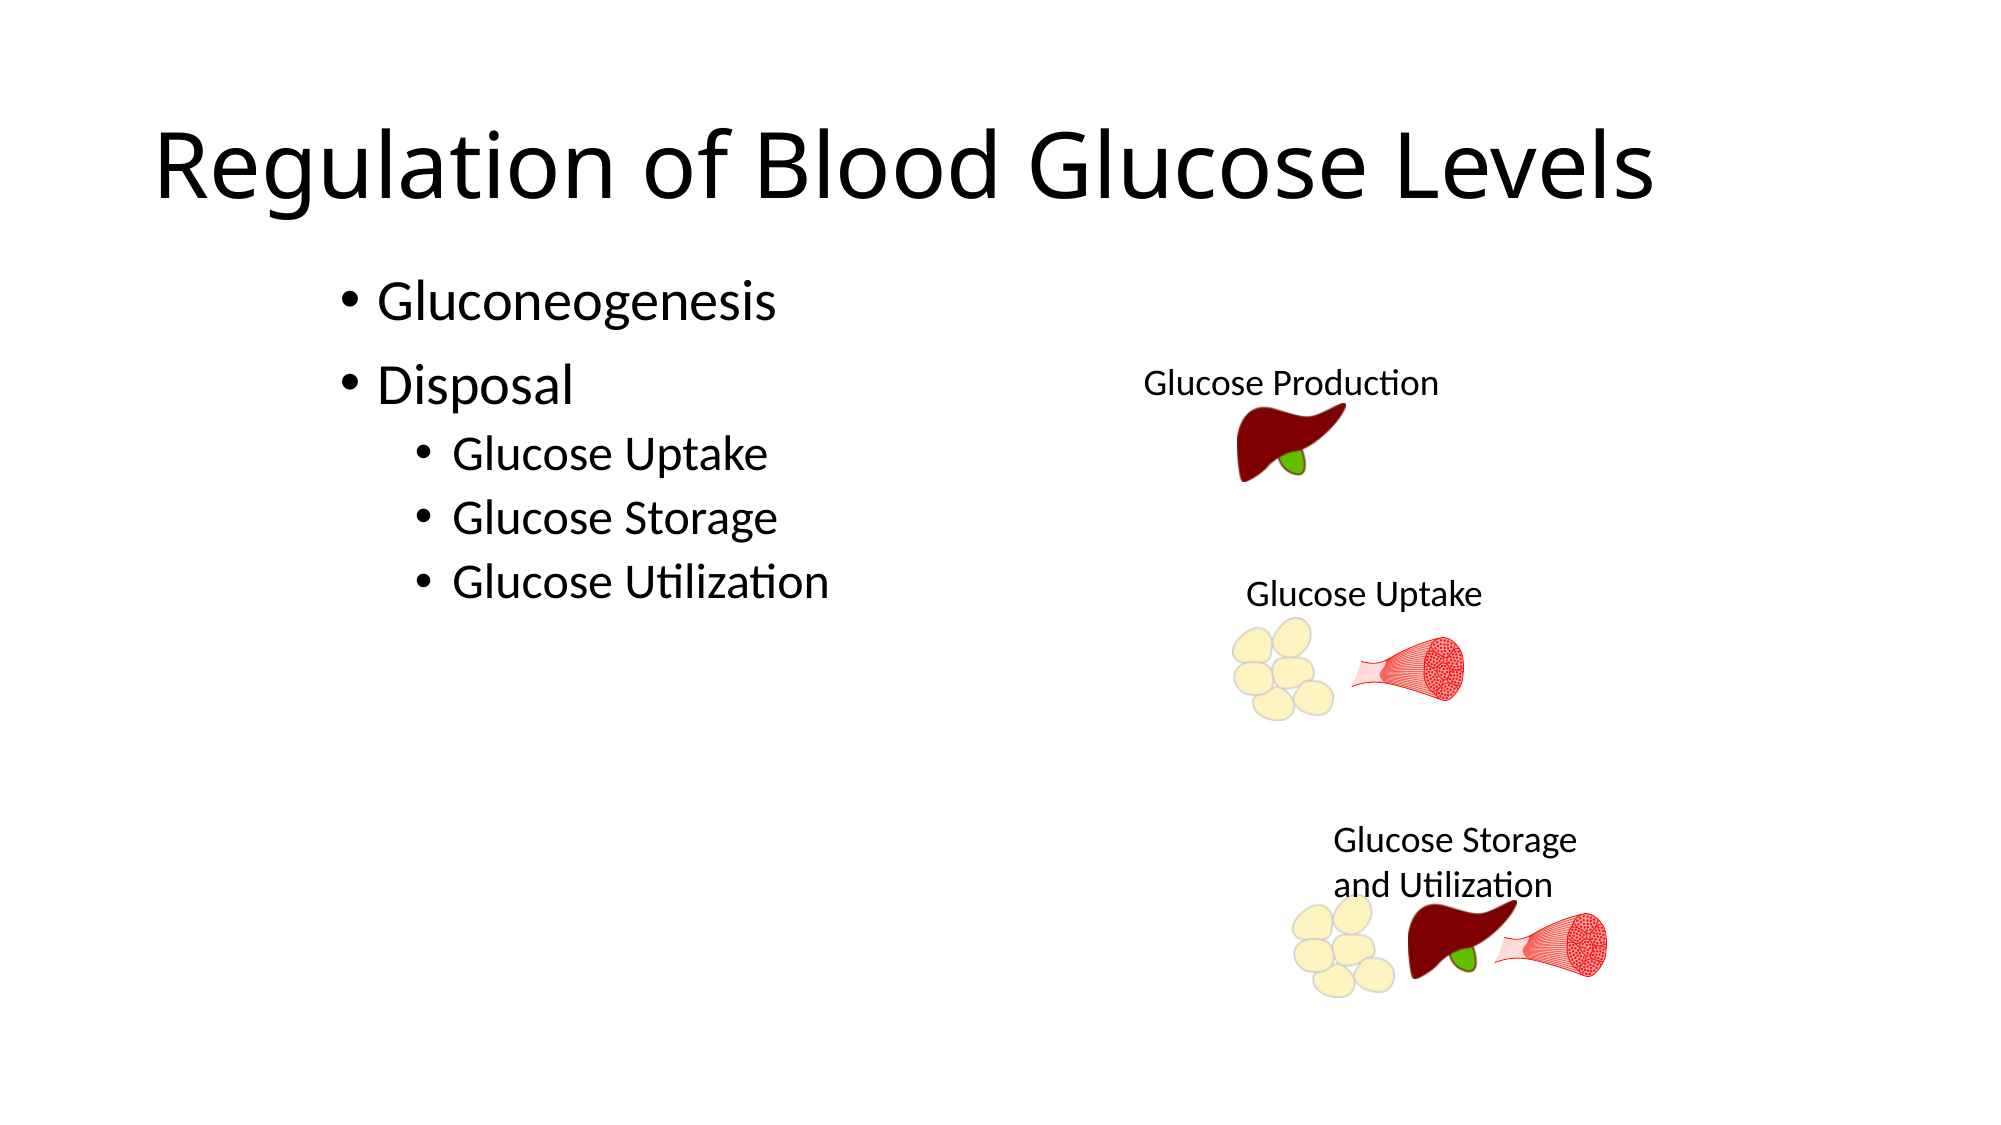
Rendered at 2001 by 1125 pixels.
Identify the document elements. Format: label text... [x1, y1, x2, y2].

picture [1237, 403, 1346, 482]
picture [1408, 900, 1607, 979]
text_box Glucose Storage and Utilization [1318, 807, 1602, 913]
title Regulation of Blood Glucose Levels [137, 59, 1863, 278]
picture [1292, 894, 1395, 998]
picture [1345, 637, 1464, 701]
text_box Glucose Uptake [1231, 561, 1499, 622]
list Gluconeogenesis Disposal Glucose Uptake Glucose Storage Glucose Utilization [324, 262, 957, 1005]
text_box Glucose Production [1128, 350, 1456, 411]
picture [1232, 617, 1334, 721]
